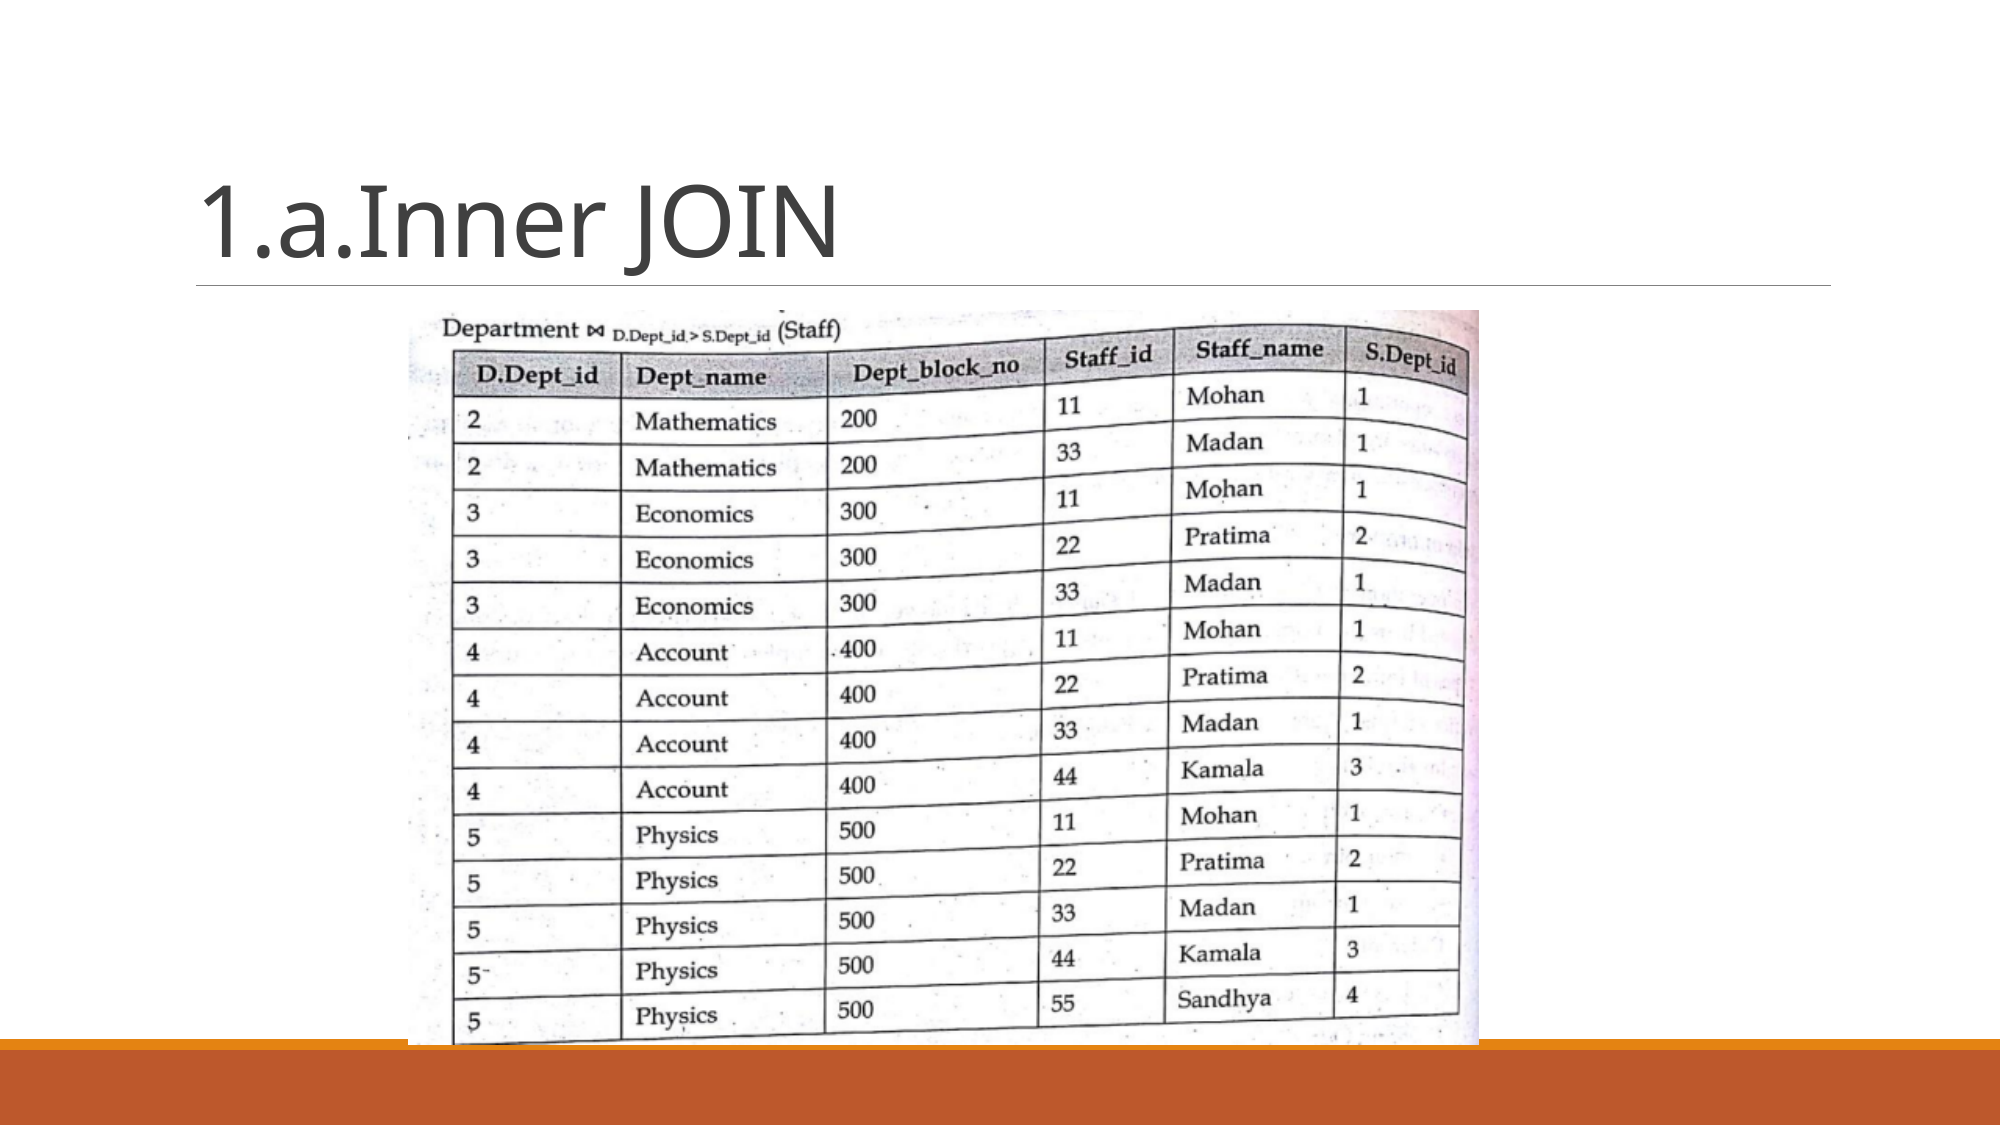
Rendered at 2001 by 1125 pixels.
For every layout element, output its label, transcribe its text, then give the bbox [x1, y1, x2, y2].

picture [407, 309, 1479, 1046]
title 1.a.Inner JOIN [180, 47, 1830, 285]
